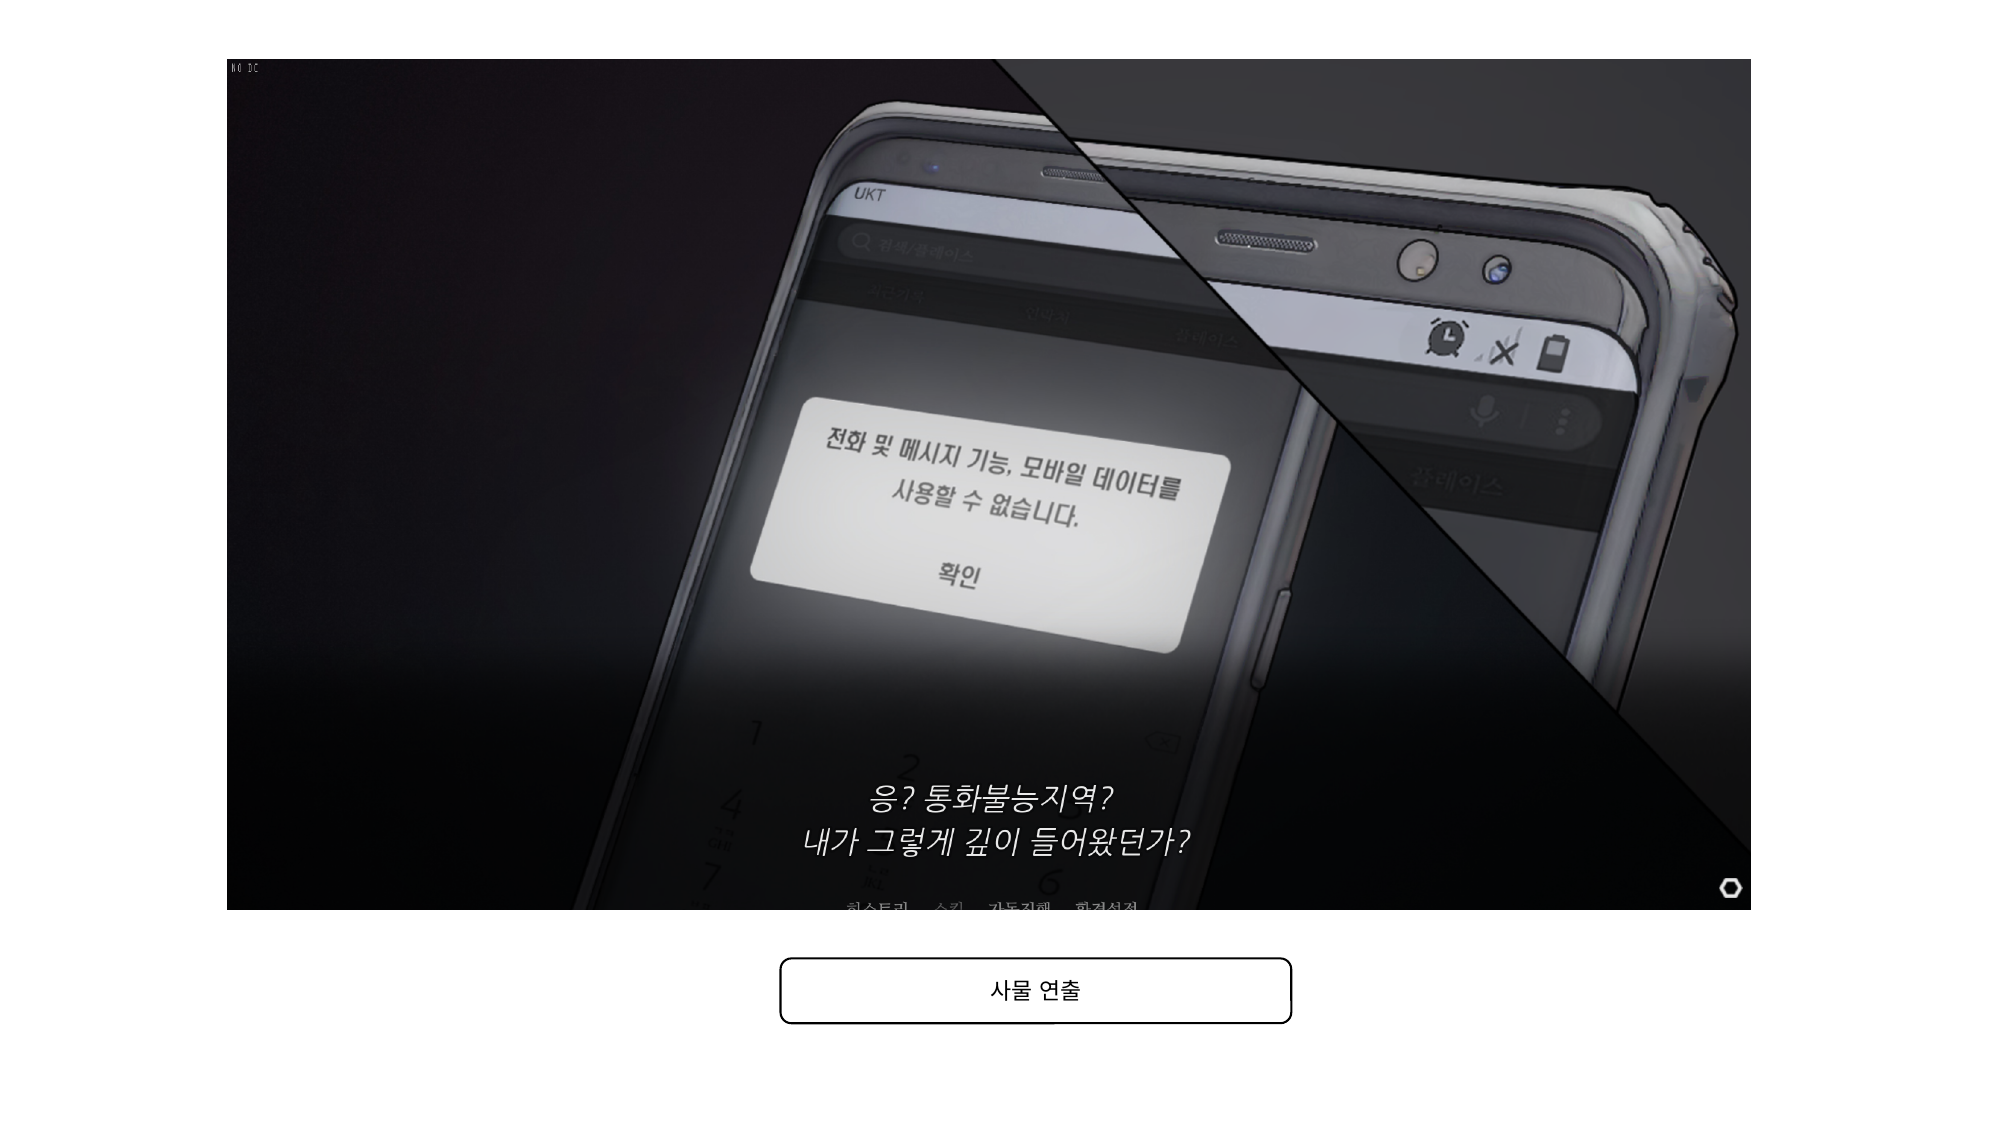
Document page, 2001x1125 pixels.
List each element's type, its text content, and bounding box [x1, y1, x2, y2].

text_box 사물 연출 [779, 957, 1293, 1025]
picture [227, 59, 1751, 910]
